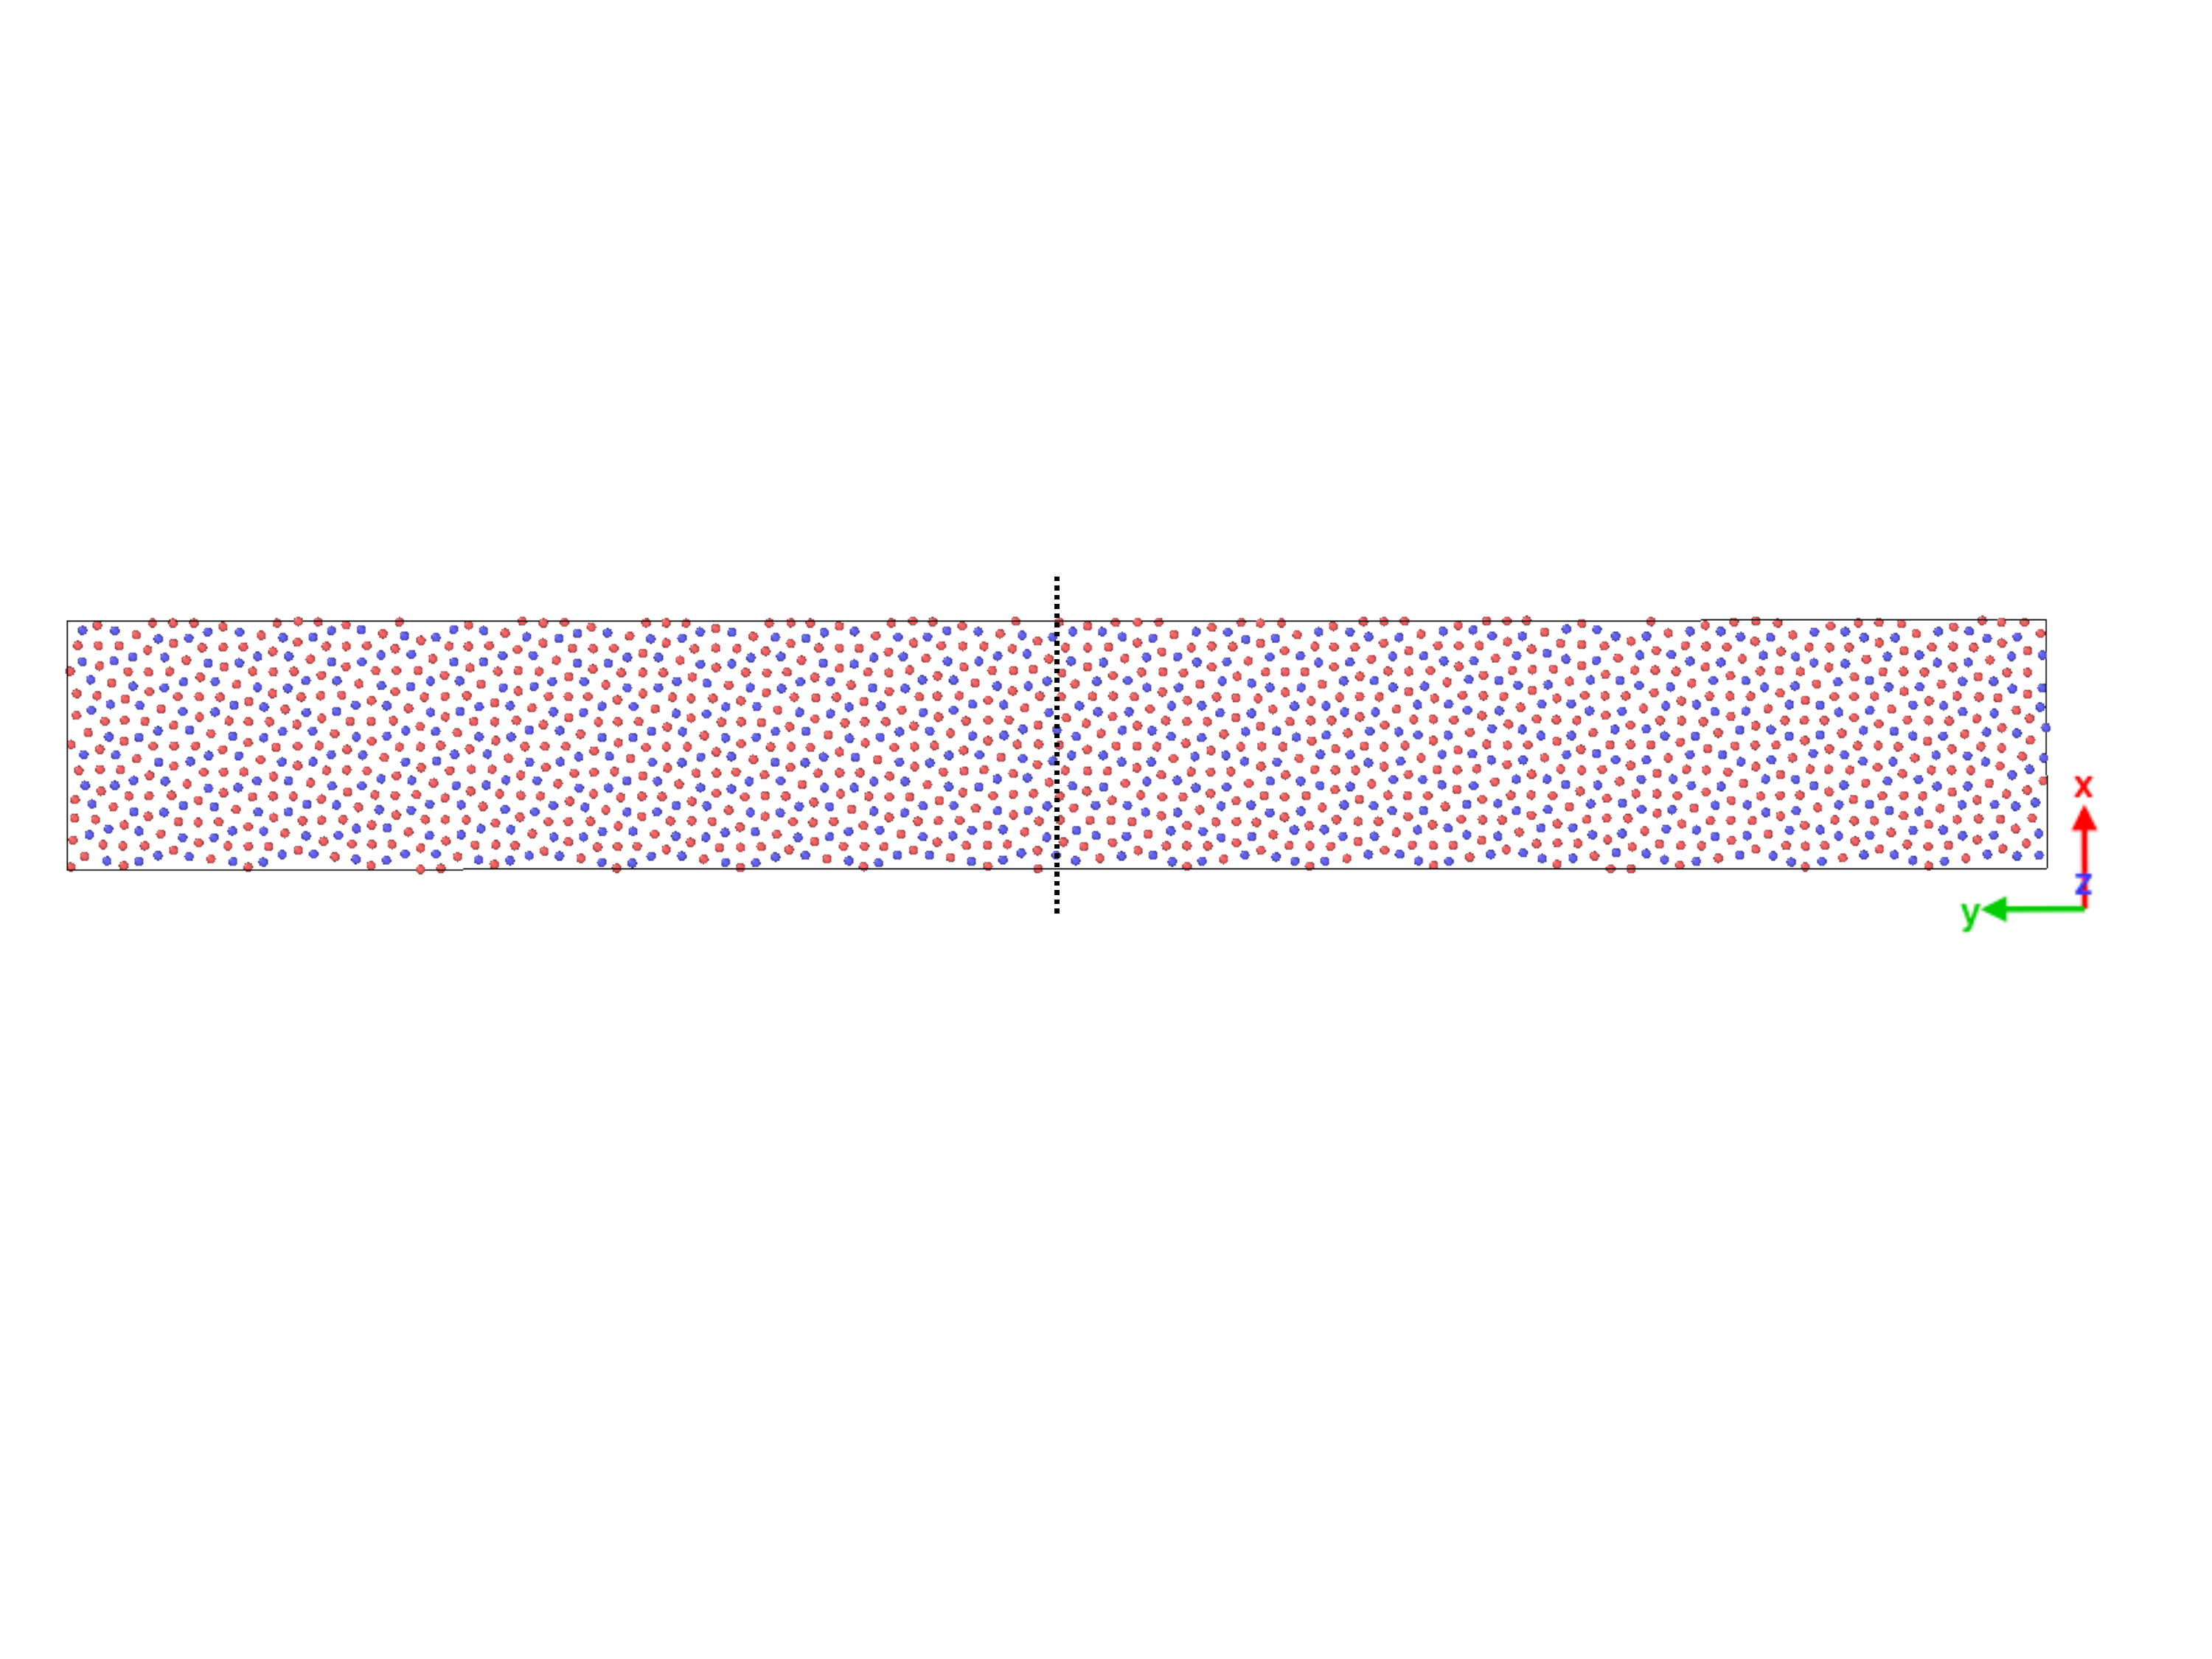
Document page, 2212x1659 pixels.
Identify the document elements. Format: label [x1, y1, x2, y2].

picture [55, 608, 1057, 883]
picture [1057, 608, 2113, 937]
